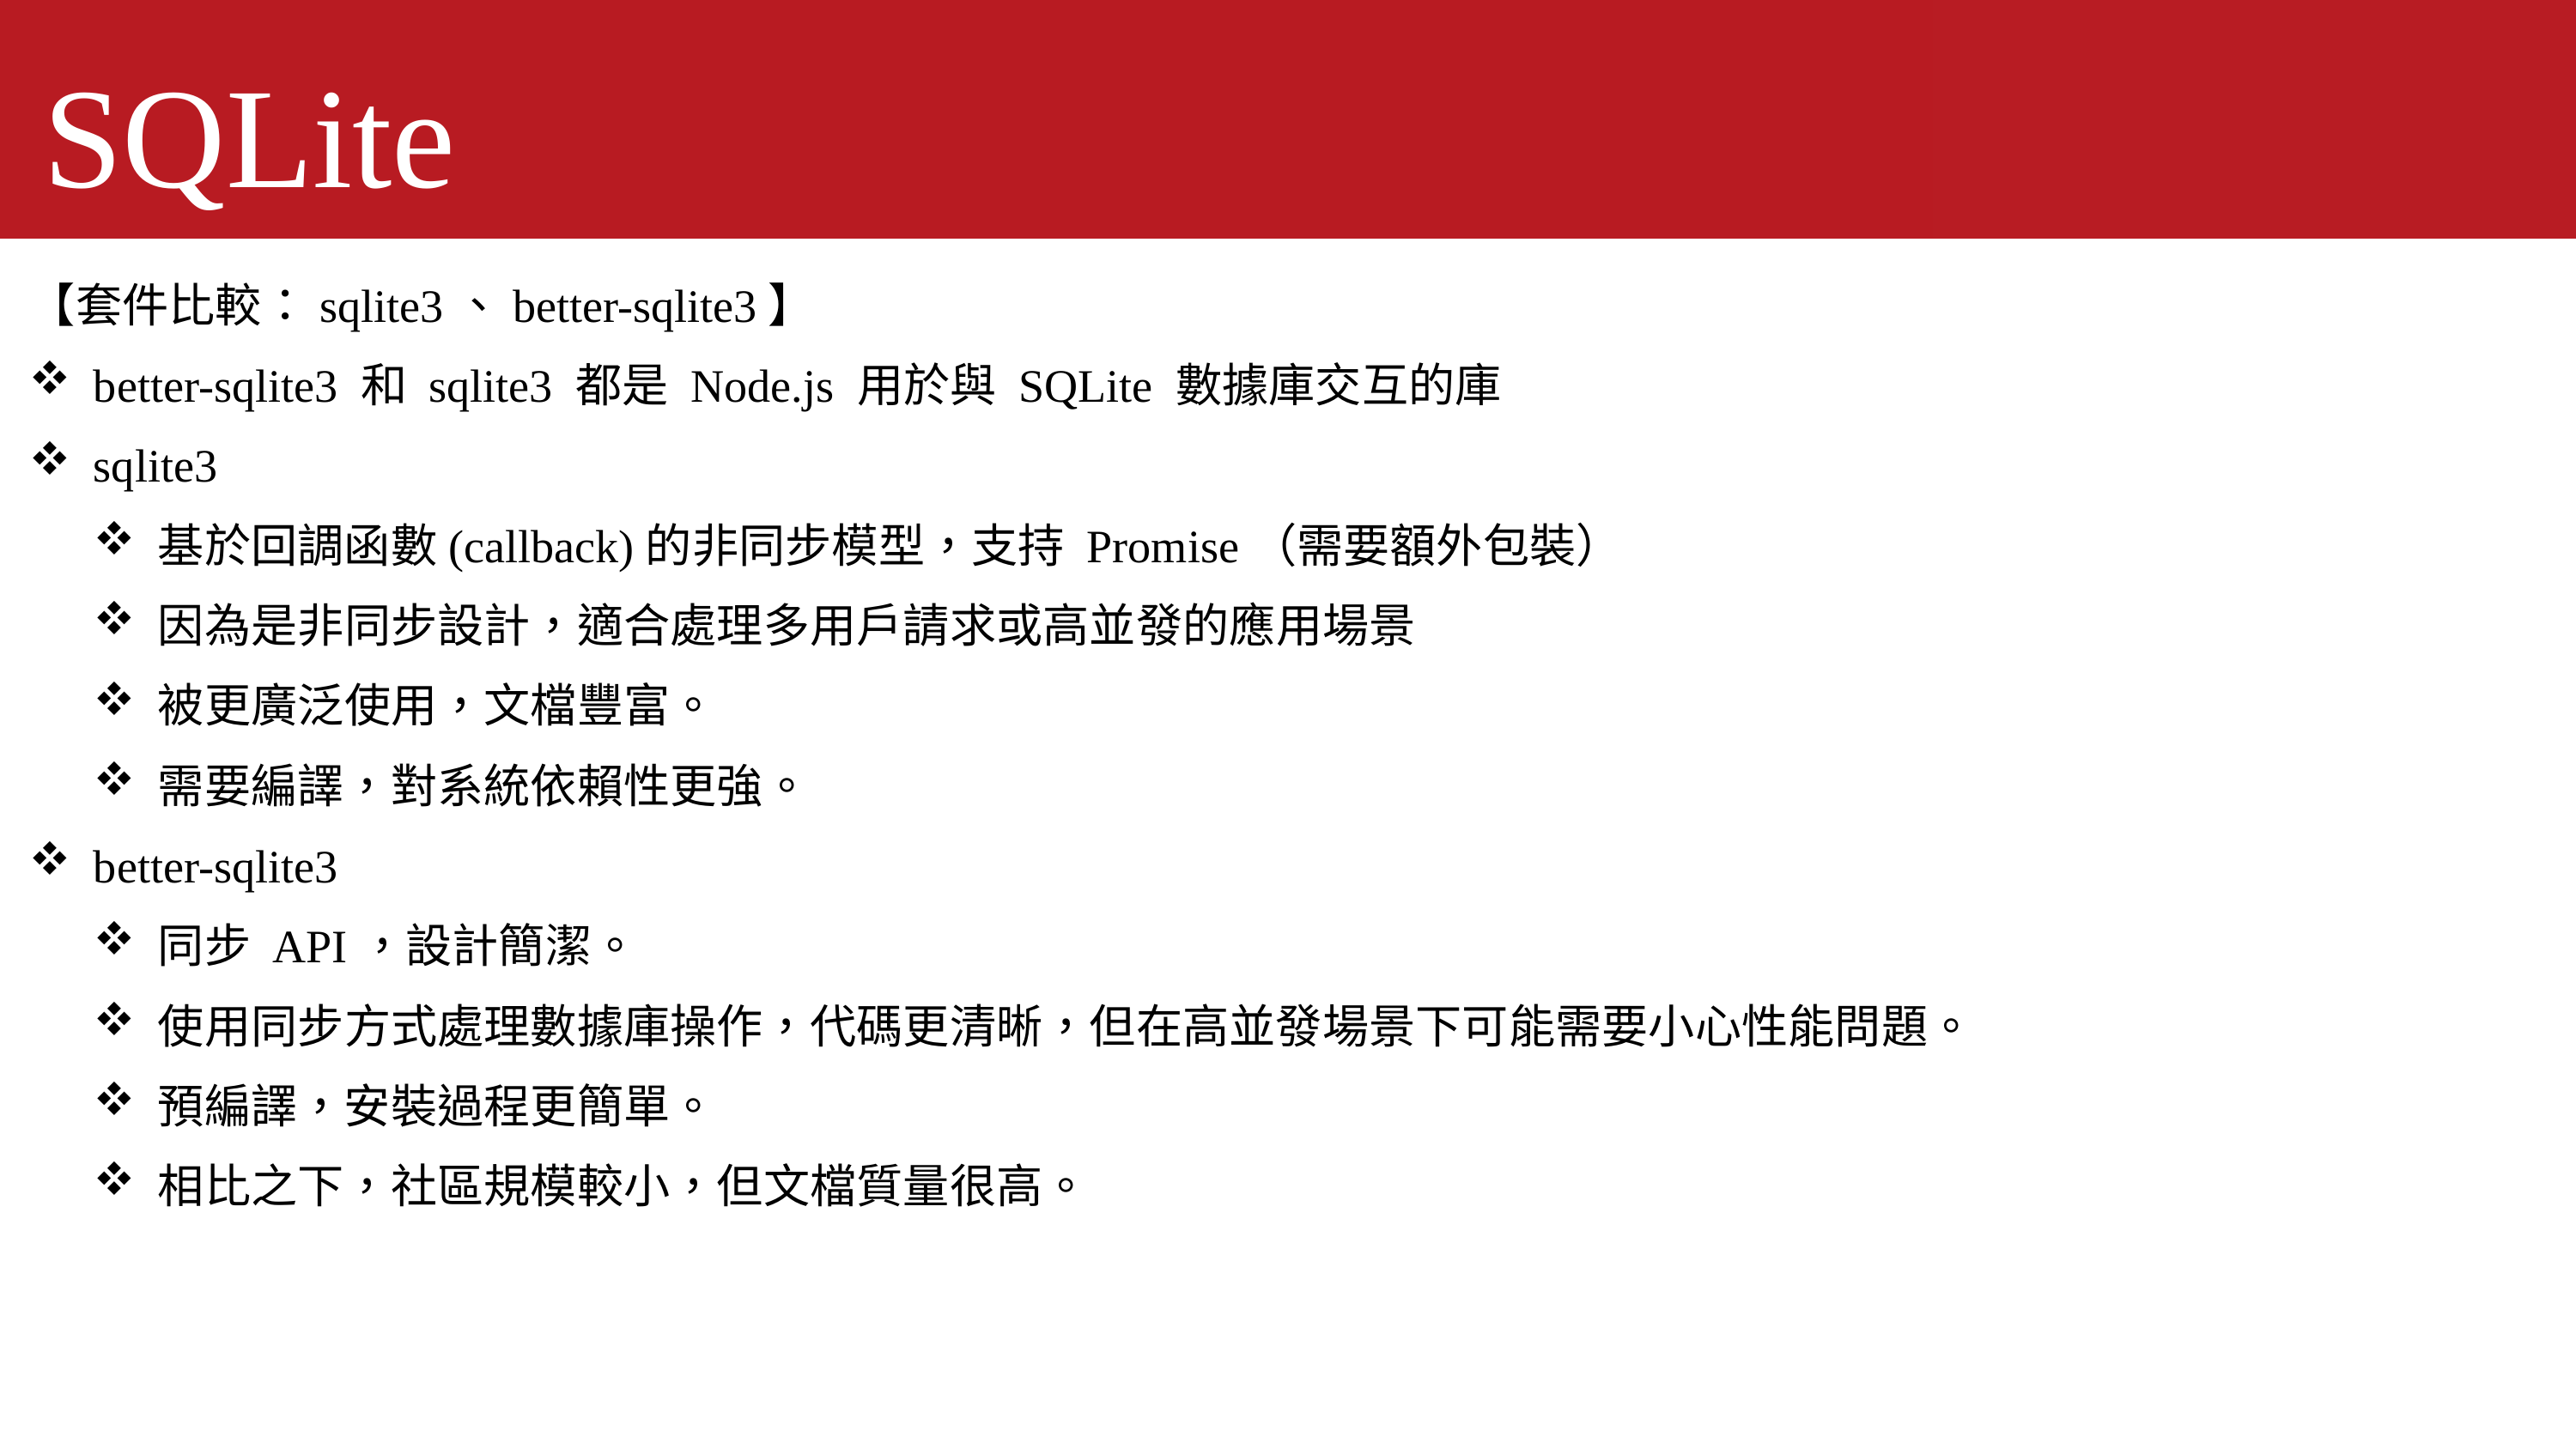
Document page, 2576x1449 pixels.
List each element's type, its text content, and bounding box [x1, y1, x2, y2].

text_box 【套件比較：sqlite3、better-sqlite3】 better-sqlite3 和 sqlite3 都是 Node.js 用於與 SQLite 數據庫交互的庫 sqlite3 基於回調函數(callback)的非同步模型，支持 Promise（需要額外包裝） 因為是非同步設計，適合處理多用戶請求或高並發的應用場景 被更廣泛使用，文檔豐富。 需要編譯，對系統依賴性更強。 better-sqlite3 同步 API，設計簡潔。 使用同步方式處理數據庫操作，代碼更清晰，但在高並發場景下可能需要小心性能問題。 預編譯，安裝過程更簡單。 相比之下，社區規模較小，但文檔質量很高。 [28, 251, 2544, 1213]
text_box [0, 0, 2576, 239]
